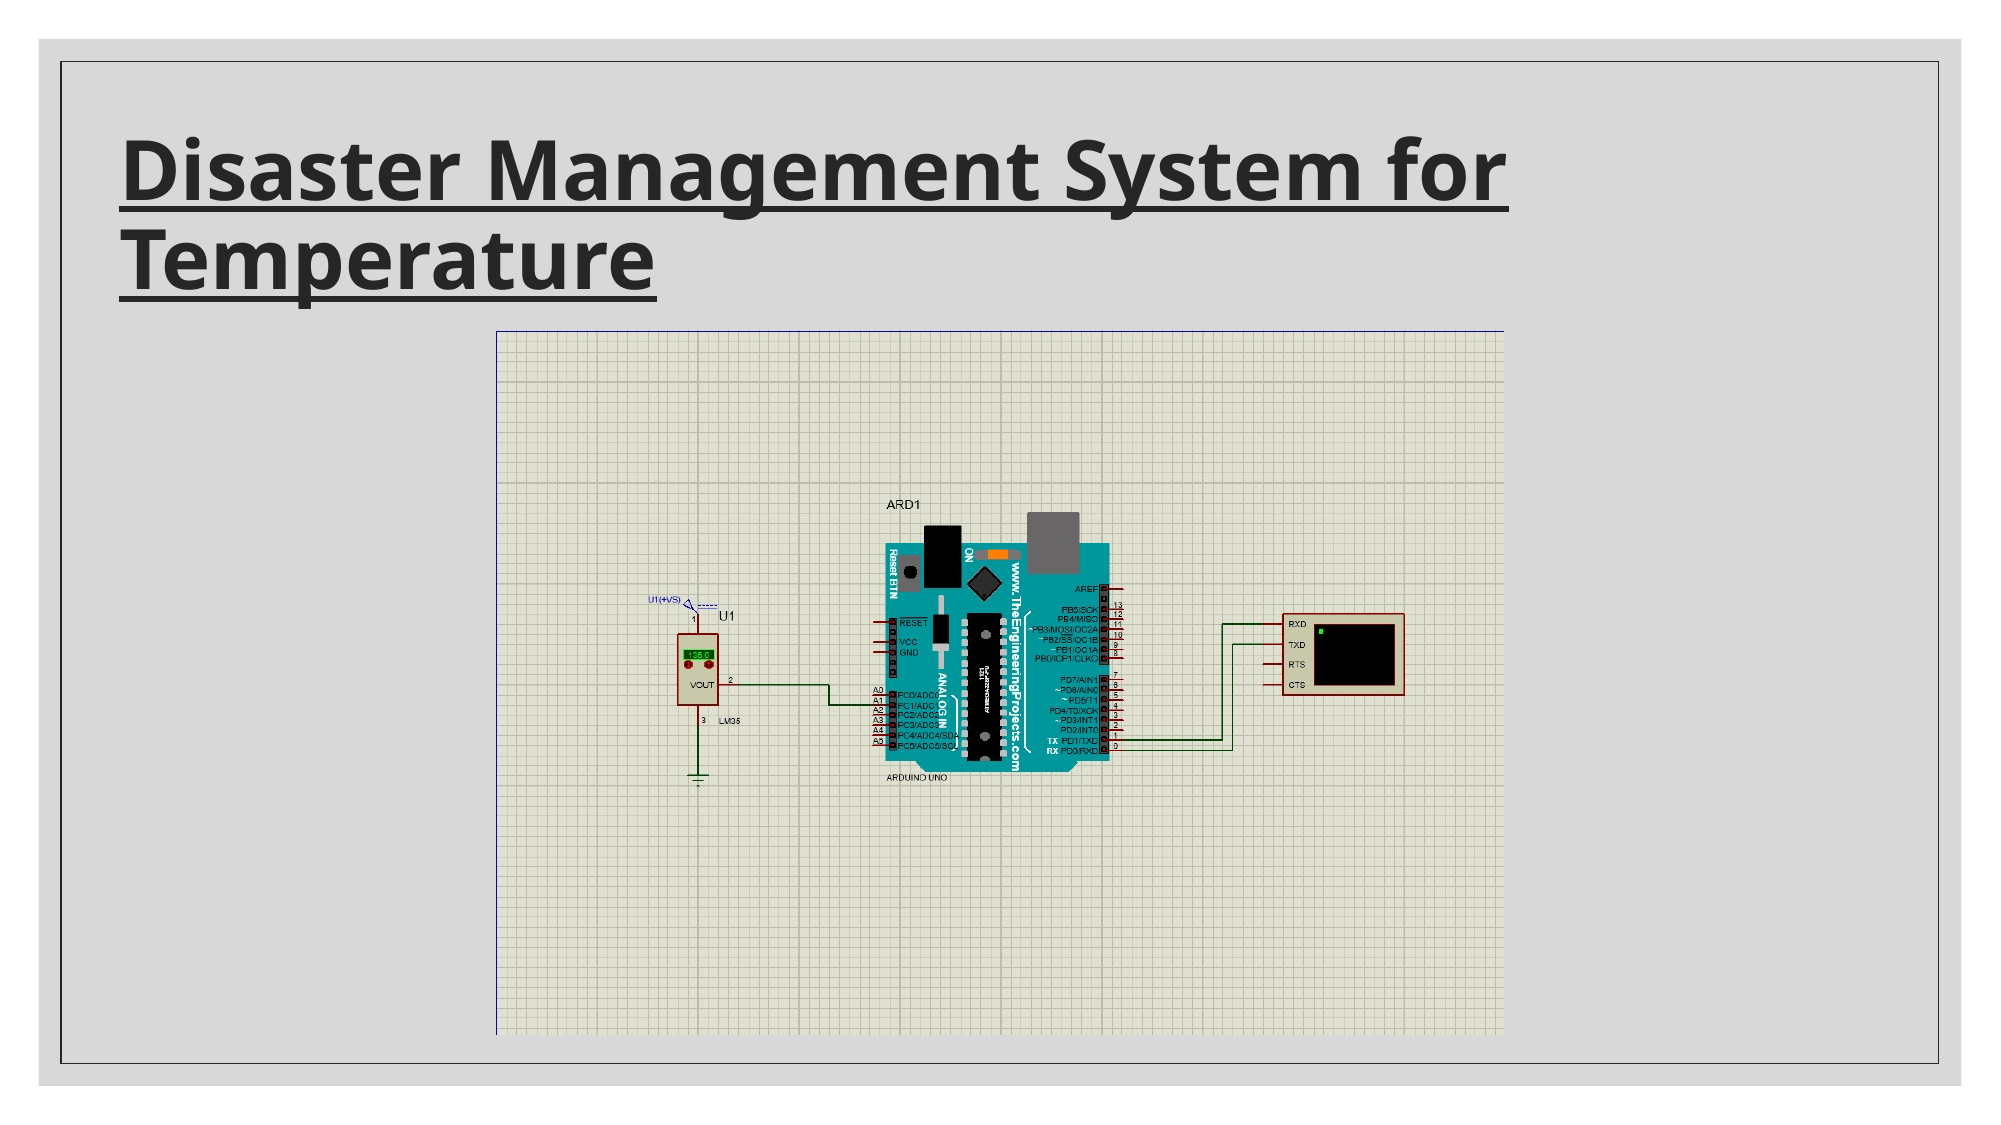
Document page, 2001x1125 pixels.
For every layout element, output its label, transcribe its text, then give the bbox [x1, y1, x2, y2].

title Disaster Management System for Temperature [104, 105, 1893, 331]
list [496, 330, 1504, 1035]
